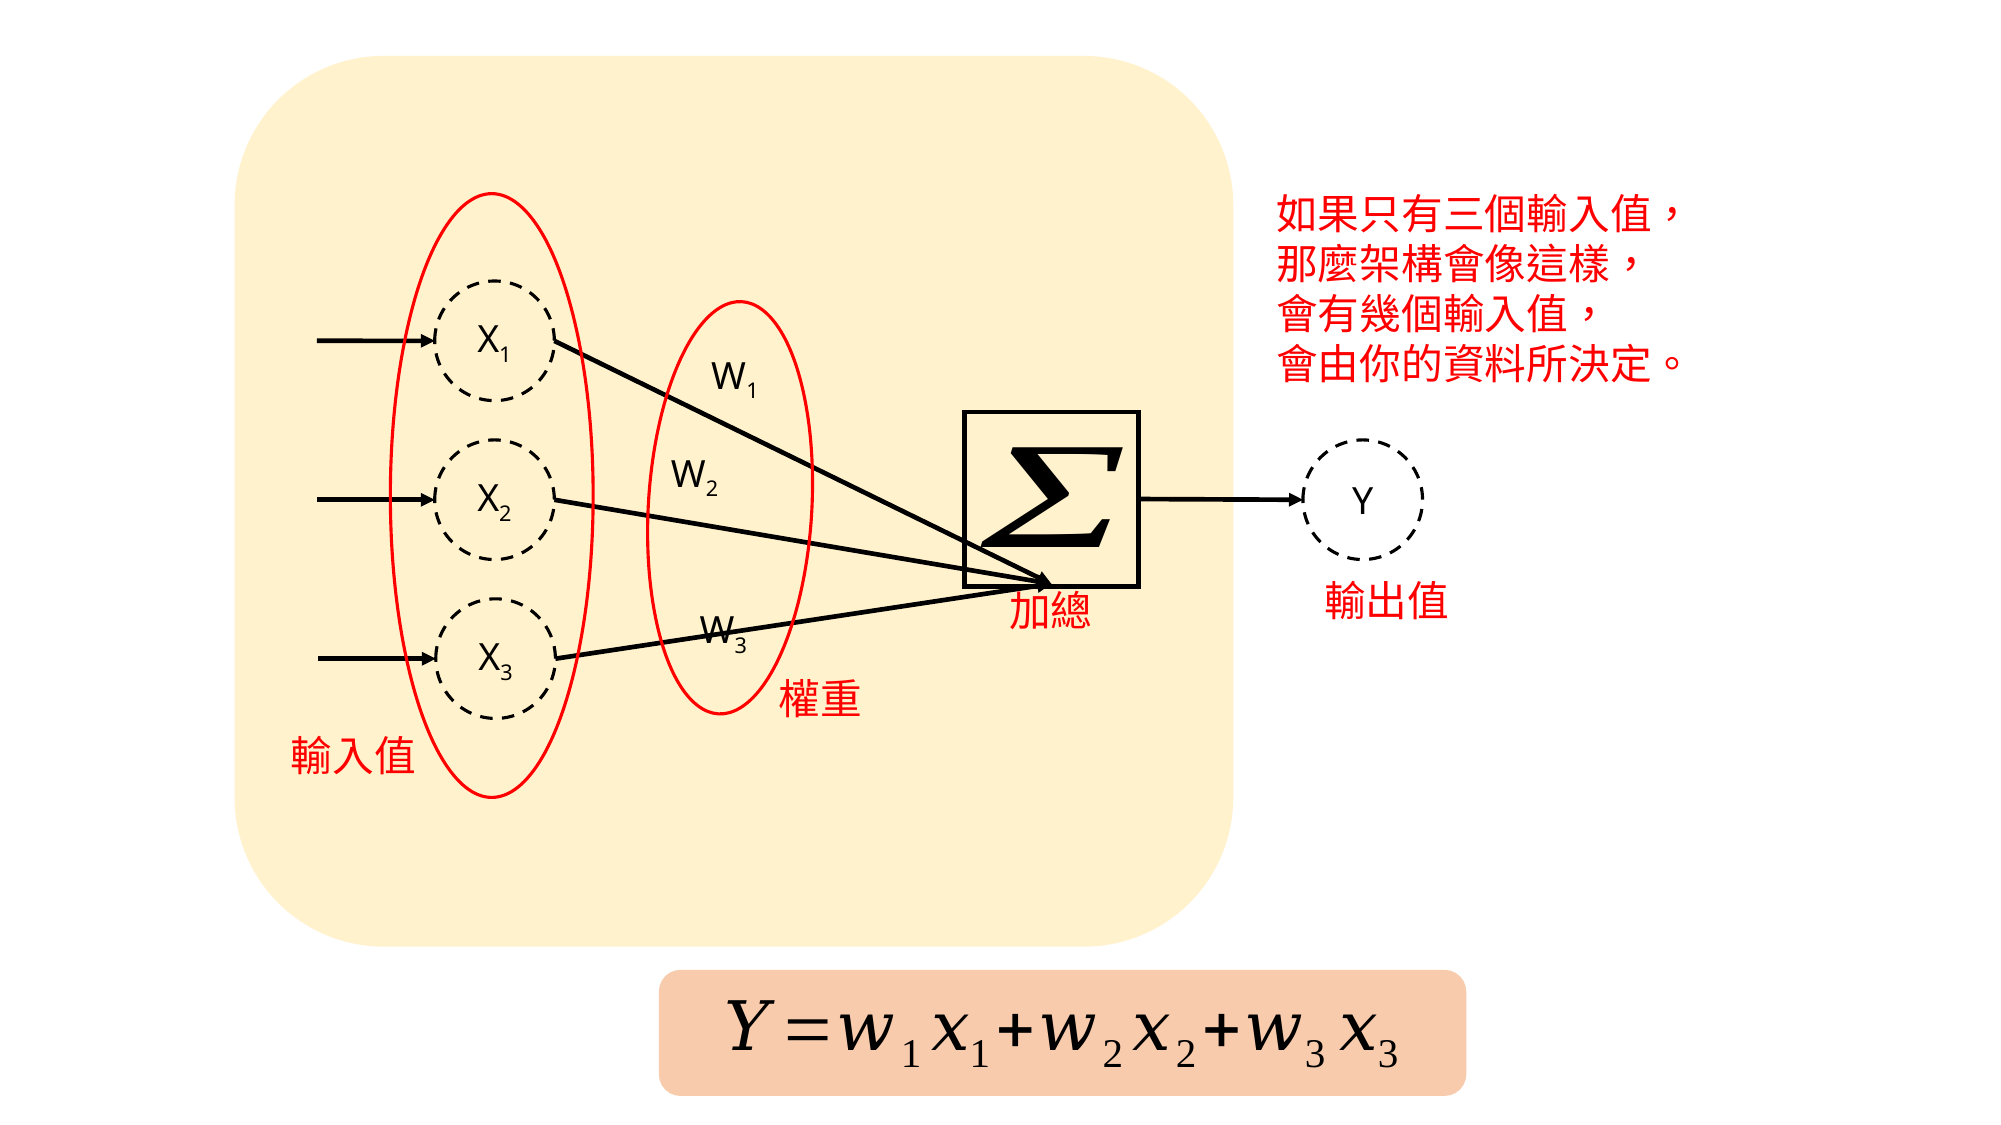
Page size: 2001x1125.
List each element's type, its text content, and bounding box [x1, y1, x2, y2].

text_box 輸入值 [276, 722, 432, 788]
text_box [555, 498, 967, 659]
text_box 權重 [764, 665, 878, 730]
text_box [554, 340, 967, 498]
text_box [659, 970, 1466, 1095]
text_box [666, 659, 780, 715]
text_box [389, 192, 580, 799]
text_box [234, 55, 1234, 947]
text_box Y [1301, 438, 1424, 561]
text_box [689, 300, 787, 340]
text_box 加總 [994, 577, 1108, 643]
text_box 輸出值 [1309, 567, 1465, 633]
text_box 如果只有三個輸入值， 那麼架構會像這樣， 會有幾個輸入值， 會由你的資料所決定。 [1261, 180, 1709, 396]
